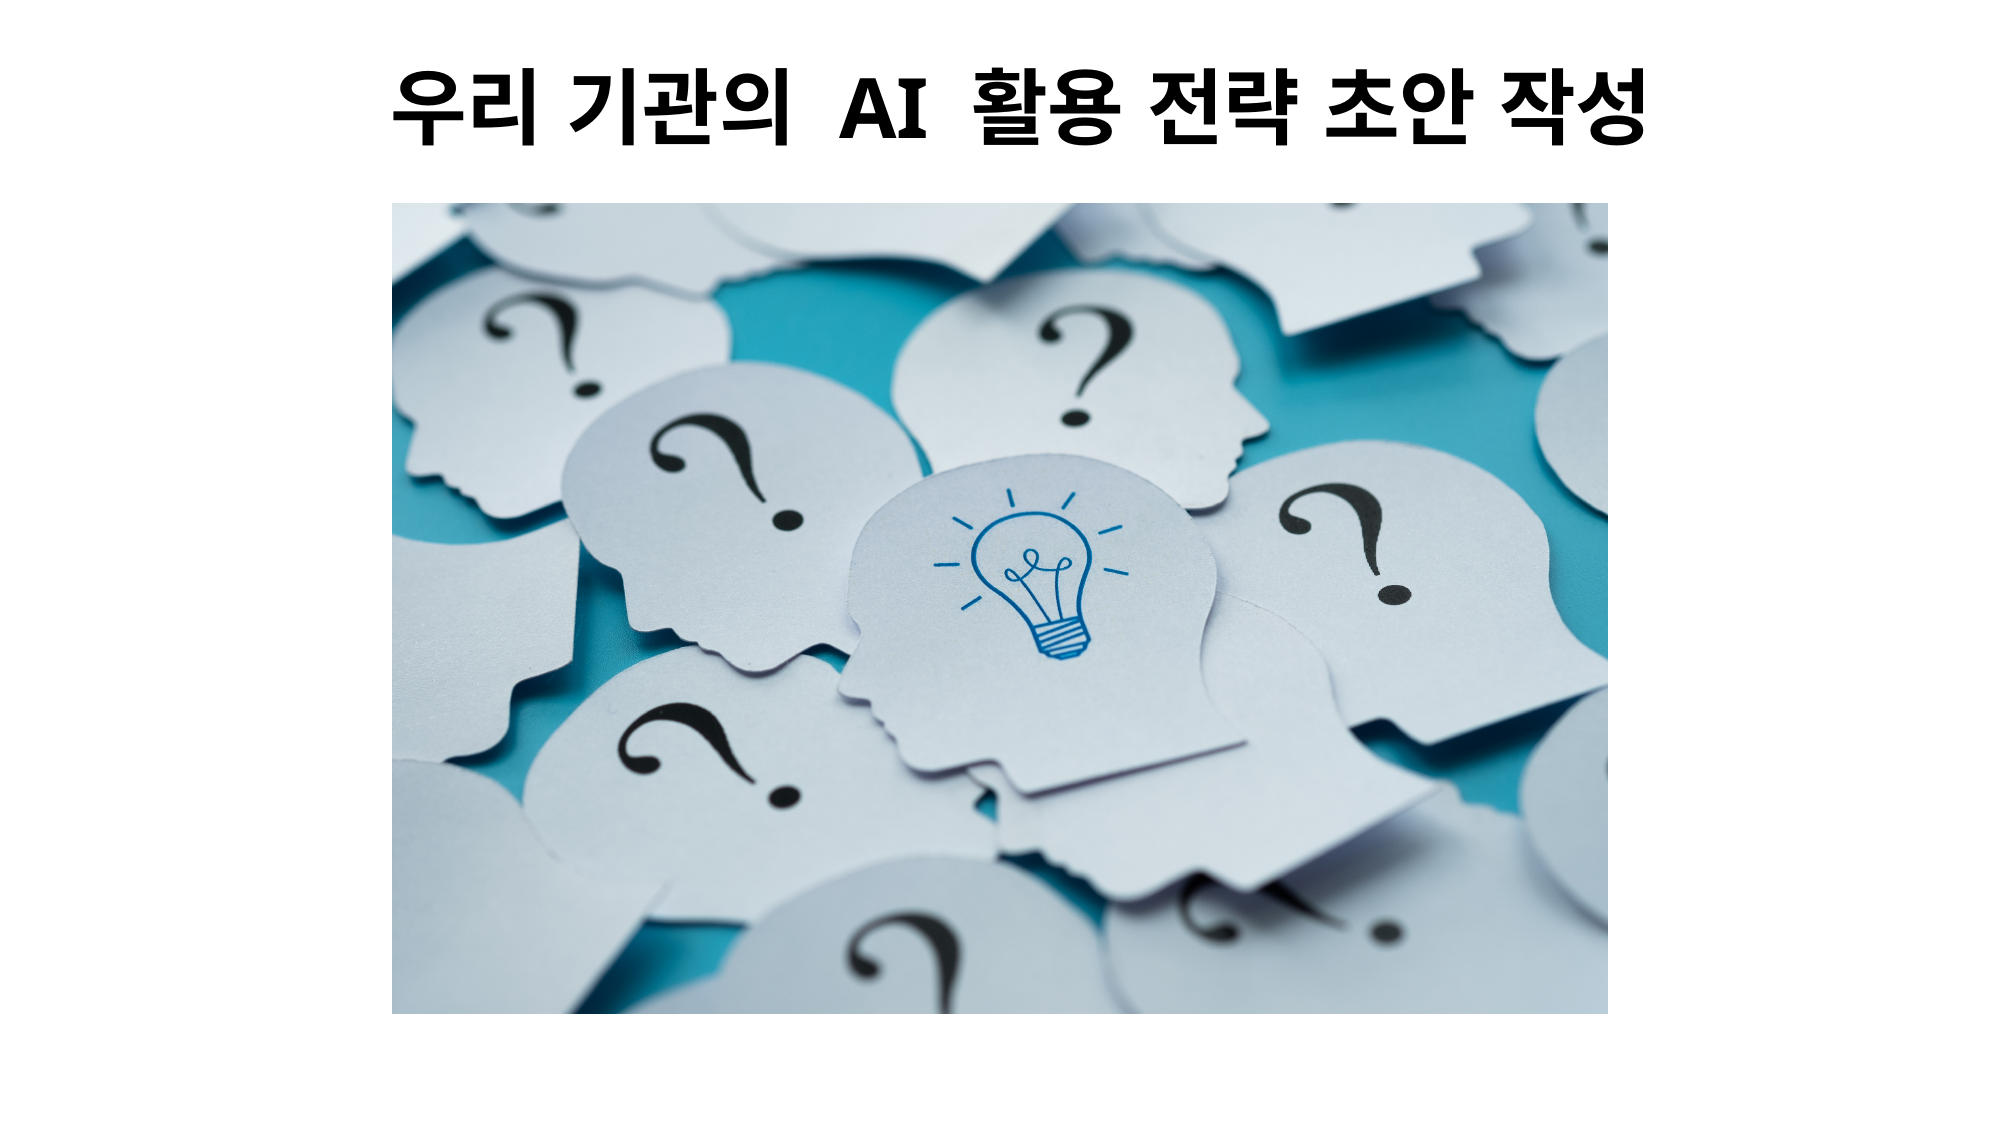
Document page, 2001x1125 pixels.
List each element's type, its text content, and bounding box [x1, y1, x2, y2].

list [392, 203, 1608, 1014]
title 우리 기관의 AI 활용 전략 초안 작성 [137, 59, 1863, 163]
